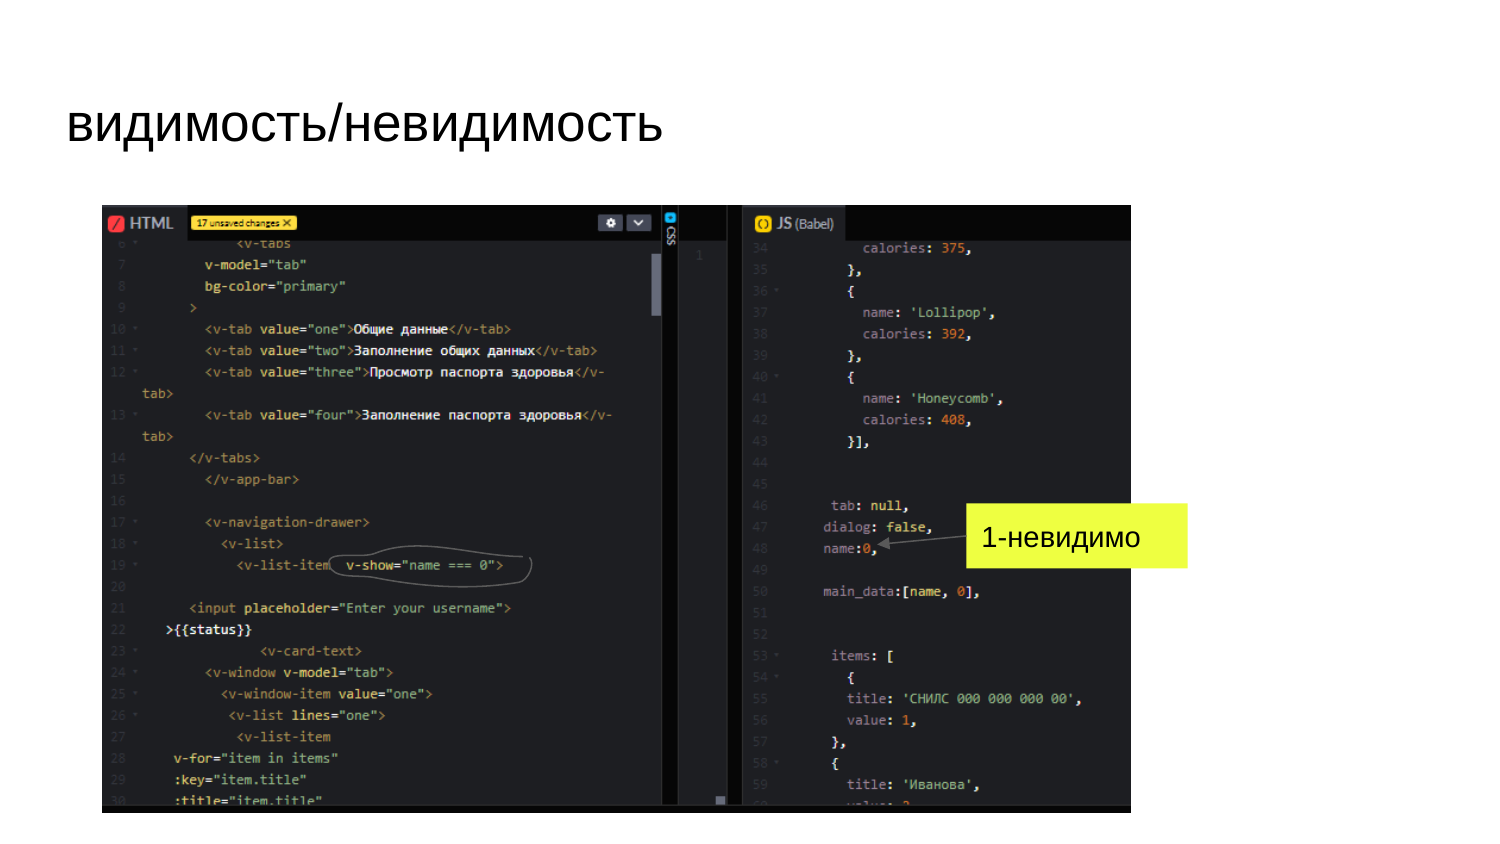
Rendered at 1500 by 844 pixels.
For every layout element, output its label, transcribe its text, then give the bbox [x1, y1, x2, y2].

text_box 1-невидимо [1136, 503, 1188, 569]
picture [101, 205, 1131, 813]
title видимость/невидимость [51, 72, 1449, 167]
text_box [876, 536, 967, 545]
